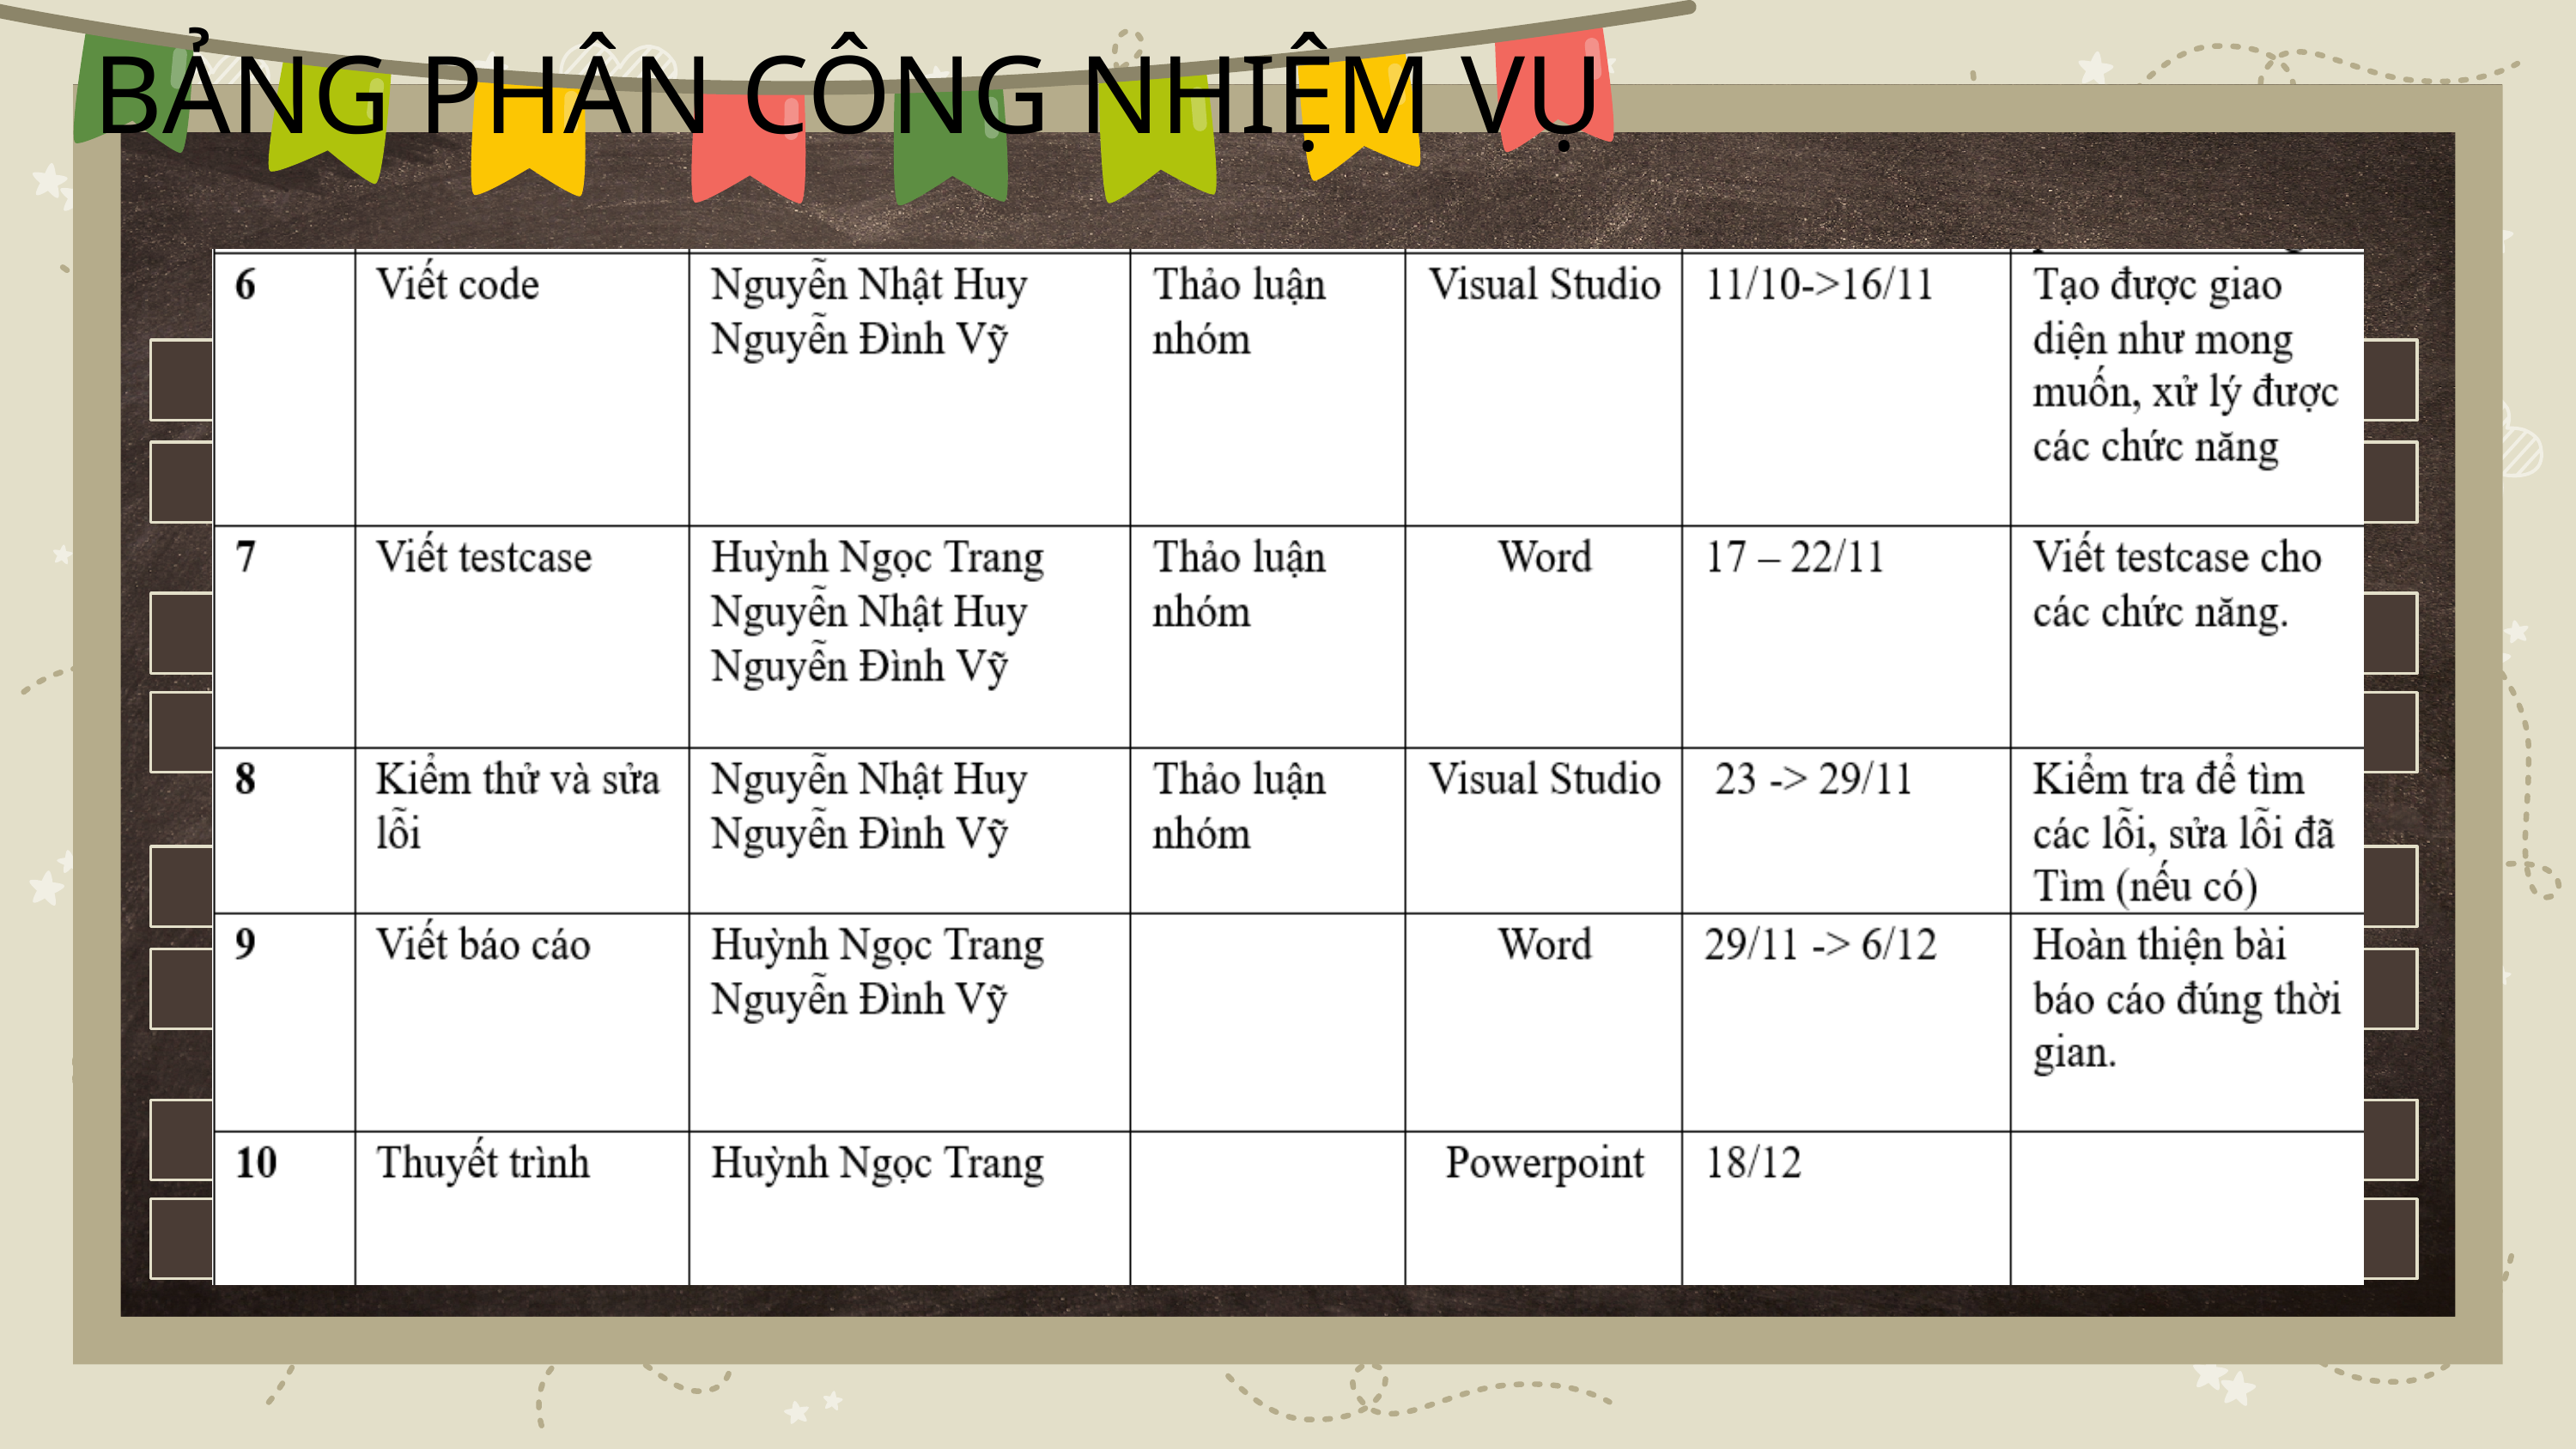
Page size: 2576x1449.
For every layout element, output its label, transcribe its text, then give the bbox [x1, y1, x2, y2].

title BẢNG PHÂN CÔNG NHIỆM VỤ [0, 0, 1972, 161]
picture [121, 132, 2455, 1316]
